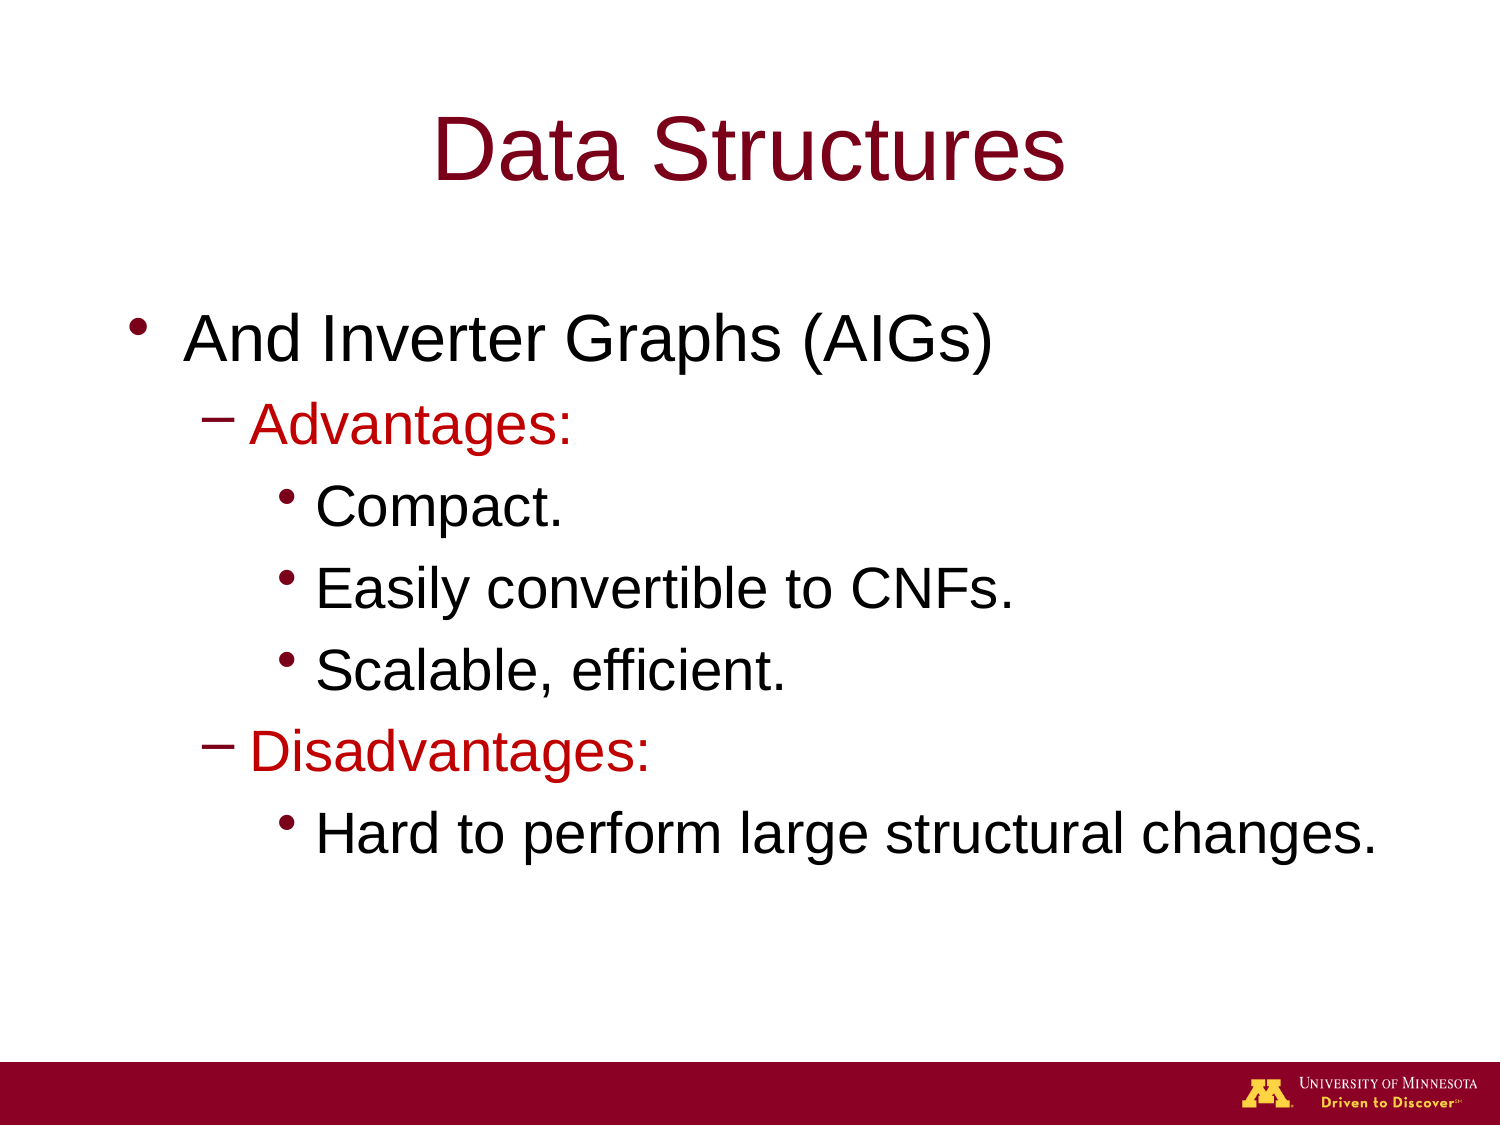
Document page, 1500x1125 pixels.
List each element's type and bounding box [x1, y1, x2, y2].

title [112, 49, 1388, 238]
picture [0, 1062, 1500, 1125]
list [112, 287, 1463, 938]
